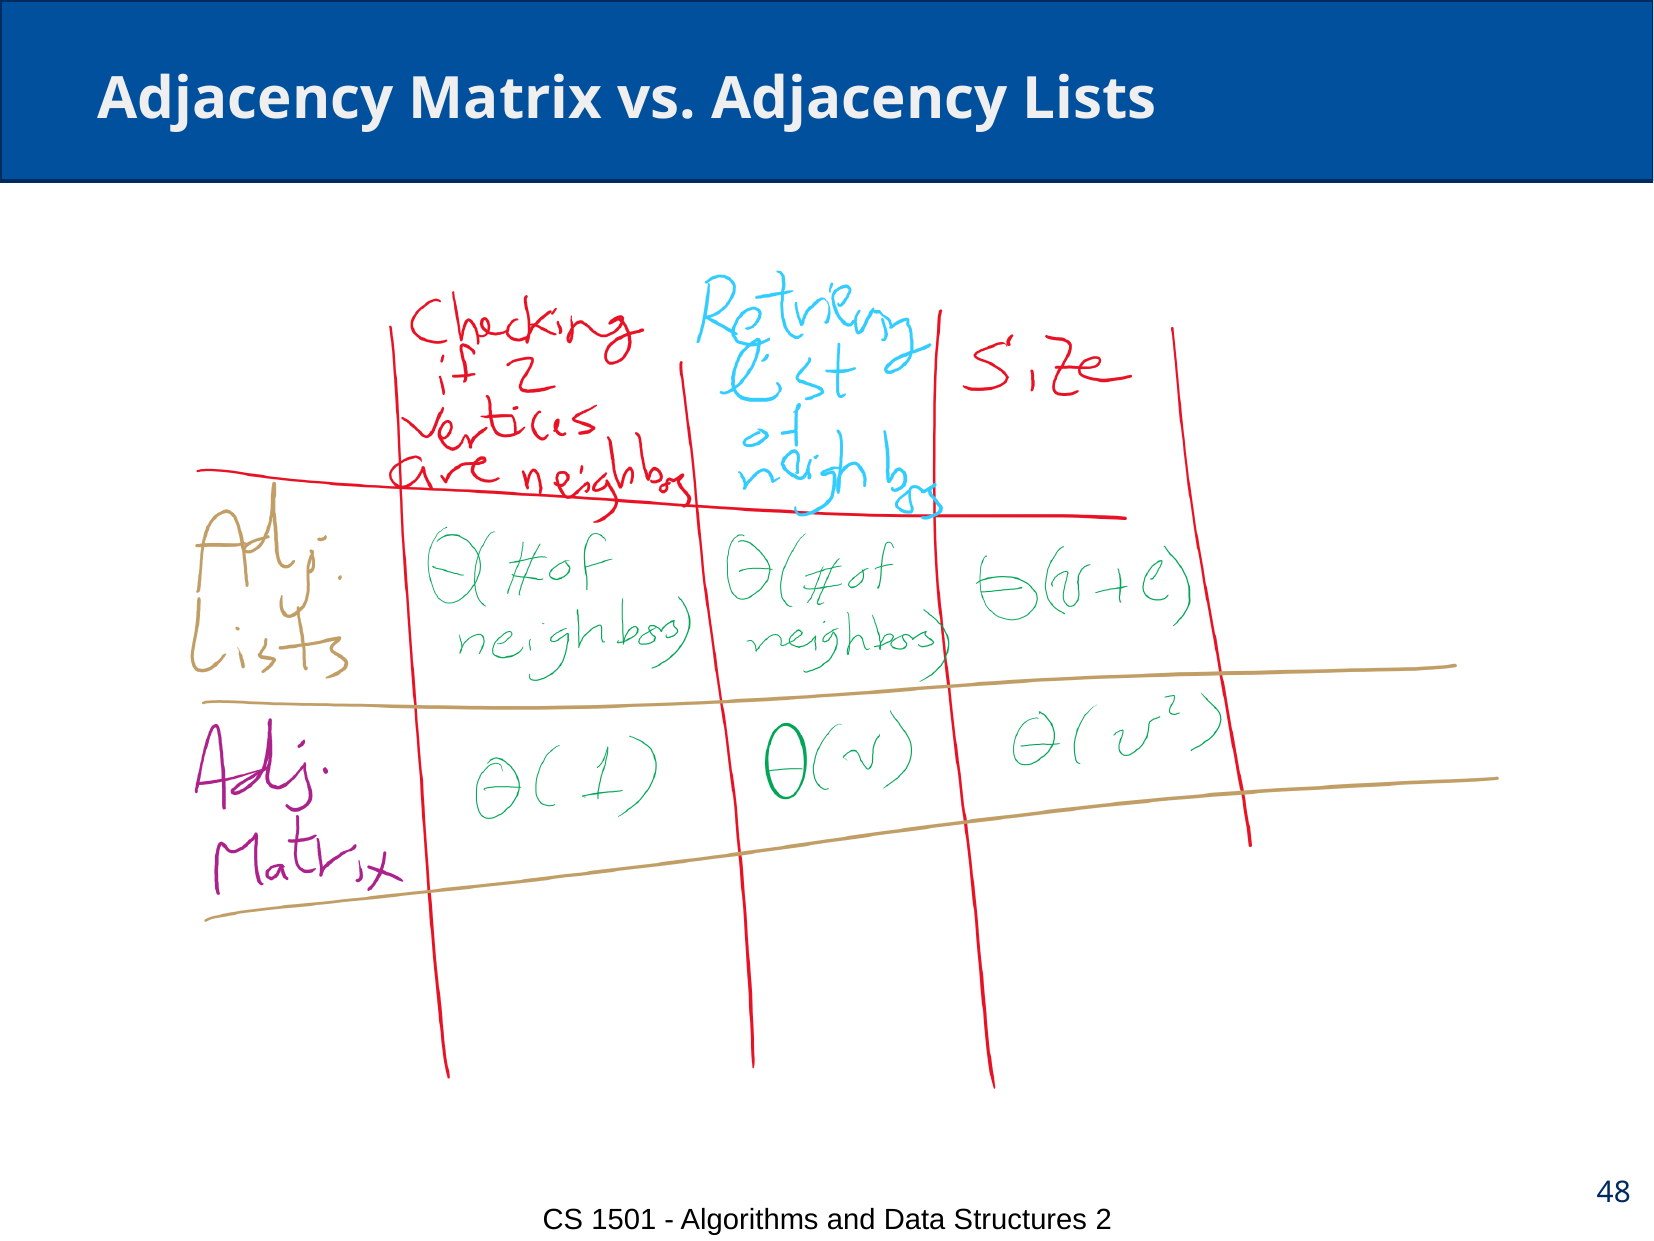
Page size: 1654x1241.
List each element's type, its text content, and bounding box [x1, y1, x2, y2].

title Adjacency Matrix vs. Adjacency Lists [82, 35, 1571, 146]
slide_number 48 [1546, 1145, 1647, 1241]
footer CS 1501 - Algorithms and Data Structures 2 [423, 1202, 1232, 1241]
picture [180, 260, 1508, 1146]
